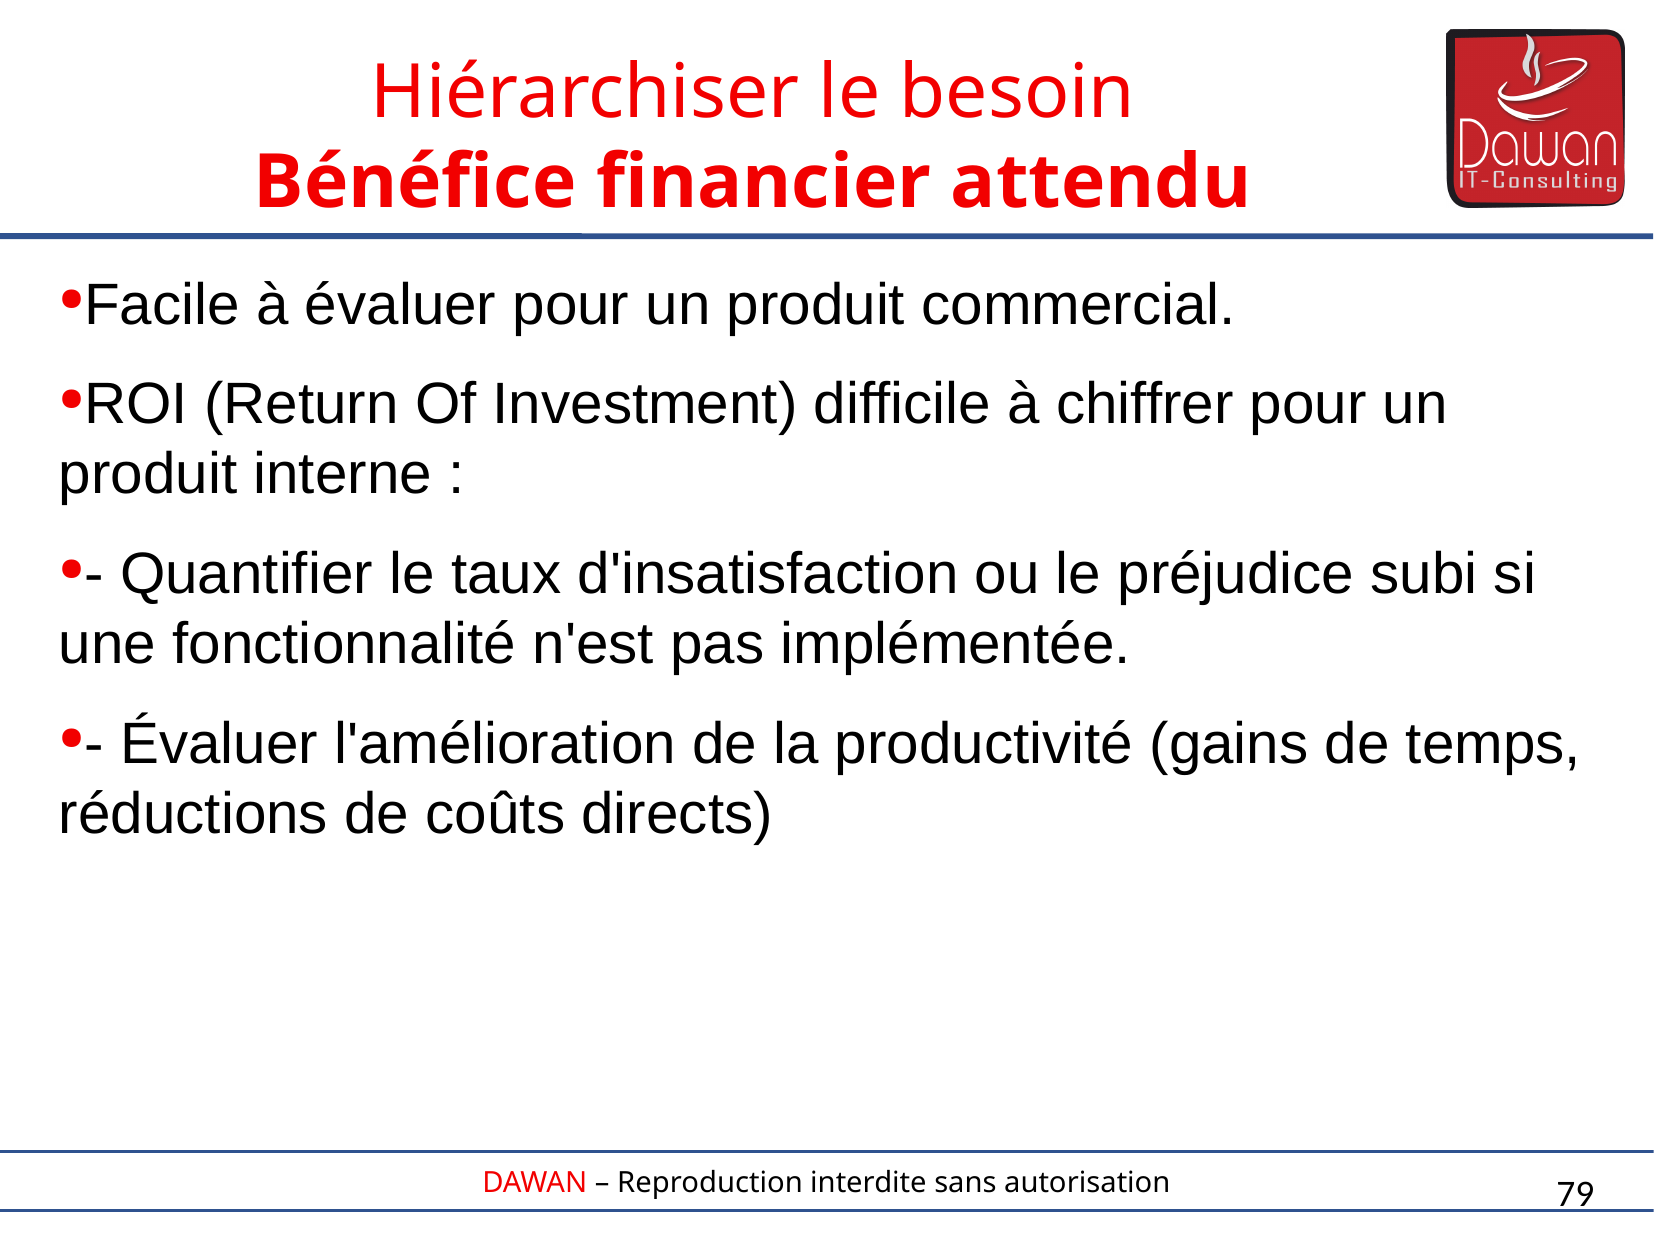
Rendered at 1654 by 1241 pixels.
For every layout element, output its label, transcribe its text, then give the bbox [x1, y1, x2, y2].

list Facile à évaluer pour un produit commercial. ROI (Return Of Investment) difficile à chiffrer pour un produit interne : - Quantifier le taux d'insatisfaction ou le préjudice subi si une fonctionnalité n'est pas implémentée. - Évaluer l'amélioration de la productivité (gains de temps, réductions de coûts directs) [59, 265, 1595, 1109]
title Hiérarchiser le besoin Bénéfice financier attendu [59, 29, 1447, 237]
picture [1447, 29, 1625, 208]
text_box 79 [1535, 1169, 1595, 1233]
